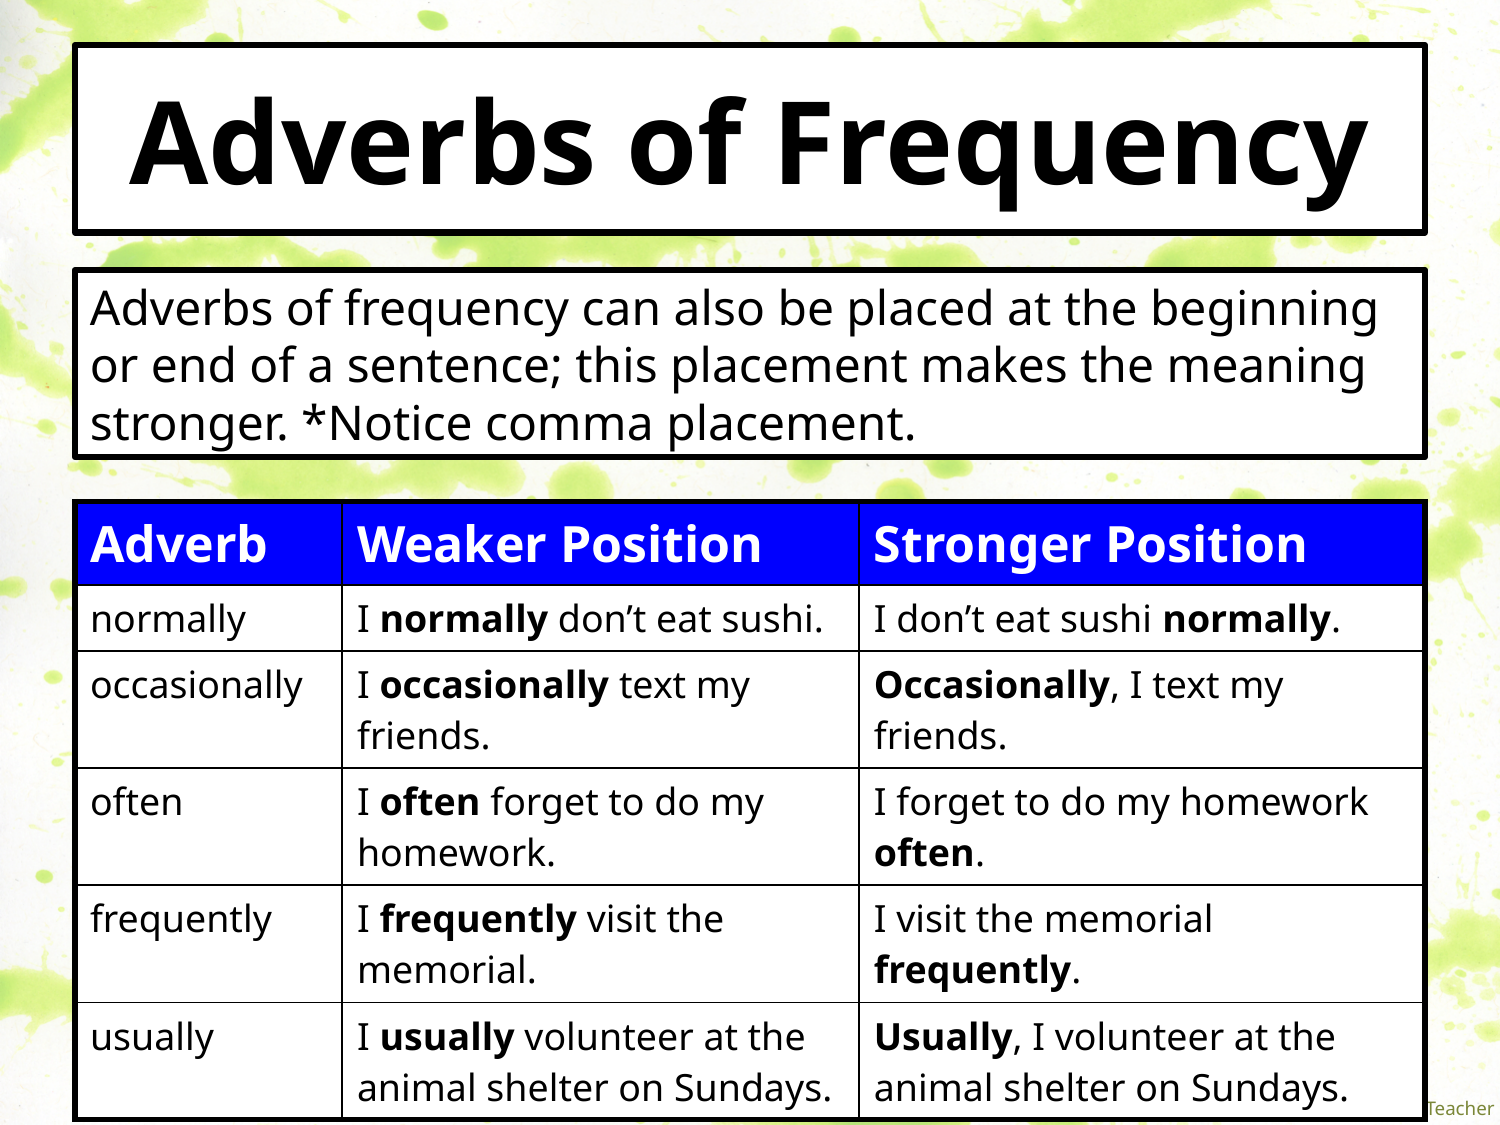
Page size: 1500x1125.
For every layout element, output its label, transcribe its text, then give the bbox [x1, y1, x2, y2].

table_cell I frequently visit the memorial. [343, 886, 858, 1002]
text_box Adverbs of frequency can also be placed at the beginning or end of a sentence; this placement makes the meaning stronger. *Notice comma placement. [74, 270, 1425, 458]
table_cell Usually, I volunteer at the animal shelter on Sundays. [860, 1003, 1422, 1117]
table_cell frequently [78, 886, 341, 1002]
table_cell often [78, 769, 341, 884]
table_cell Occasionally, I text my friends. [860, 652, 1422, 767]
table_cell occasionally [78, 652, 341, 767]
table_cell I don’t eat sushi normally. [860, 586, 1422, 650]
table_cell I forget to do my homework often. [860, 769, 1422, 884]
table_cell normally [78, 586, 341, 650]
table_cell usually [78, 1003, 341, 1117]
title Adverbs of Frequency [72, 42, 1428, 236]
table_header Weaker Position [343, 504, 858, 584]
table_header Adverb [78, 504, 341, 584]
picture [0, 0, 1500, 1125]
table_header Stronger Position [860, 504, 1422, 584]
table_cell I often forget to do my homework. [343, 769, 858, 884]
table_cell I occasionally text my friends. [343, 652, 858, 767]
table_cell I normally don’t eat sushi. [343, 586, 858, 650]
table_cell I usually volunteer at the animal shelter on Sundays. [343, 1003, 858, 1117]
table_cell I visit the memorial frequently. [860, 886, 1422, 1002]
